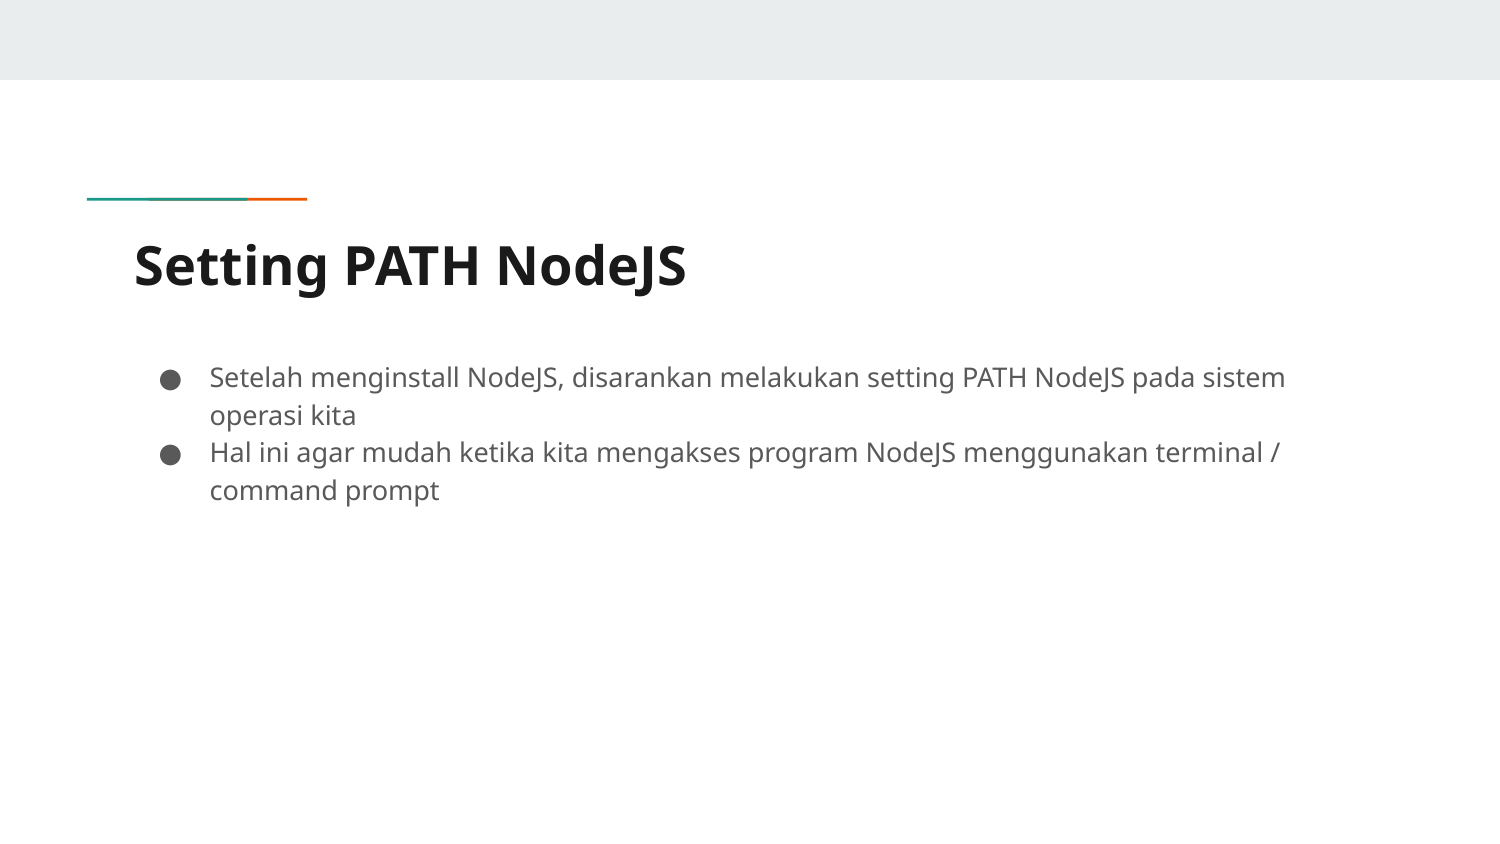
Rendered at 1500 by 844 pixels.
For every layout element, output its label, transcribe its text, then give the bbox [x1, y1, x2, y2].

title Setting PATH NodeJS [119, 216, 1381, 305]
list Setelah menginstall NodeJS, disarankan melakukan setting PATH NodeJS pada sistem operasi kita Hal ini agar mudah ketika kita mengakses program NodeJS menggunakan terminal / command prompt [119, 341, 1381, 712]
